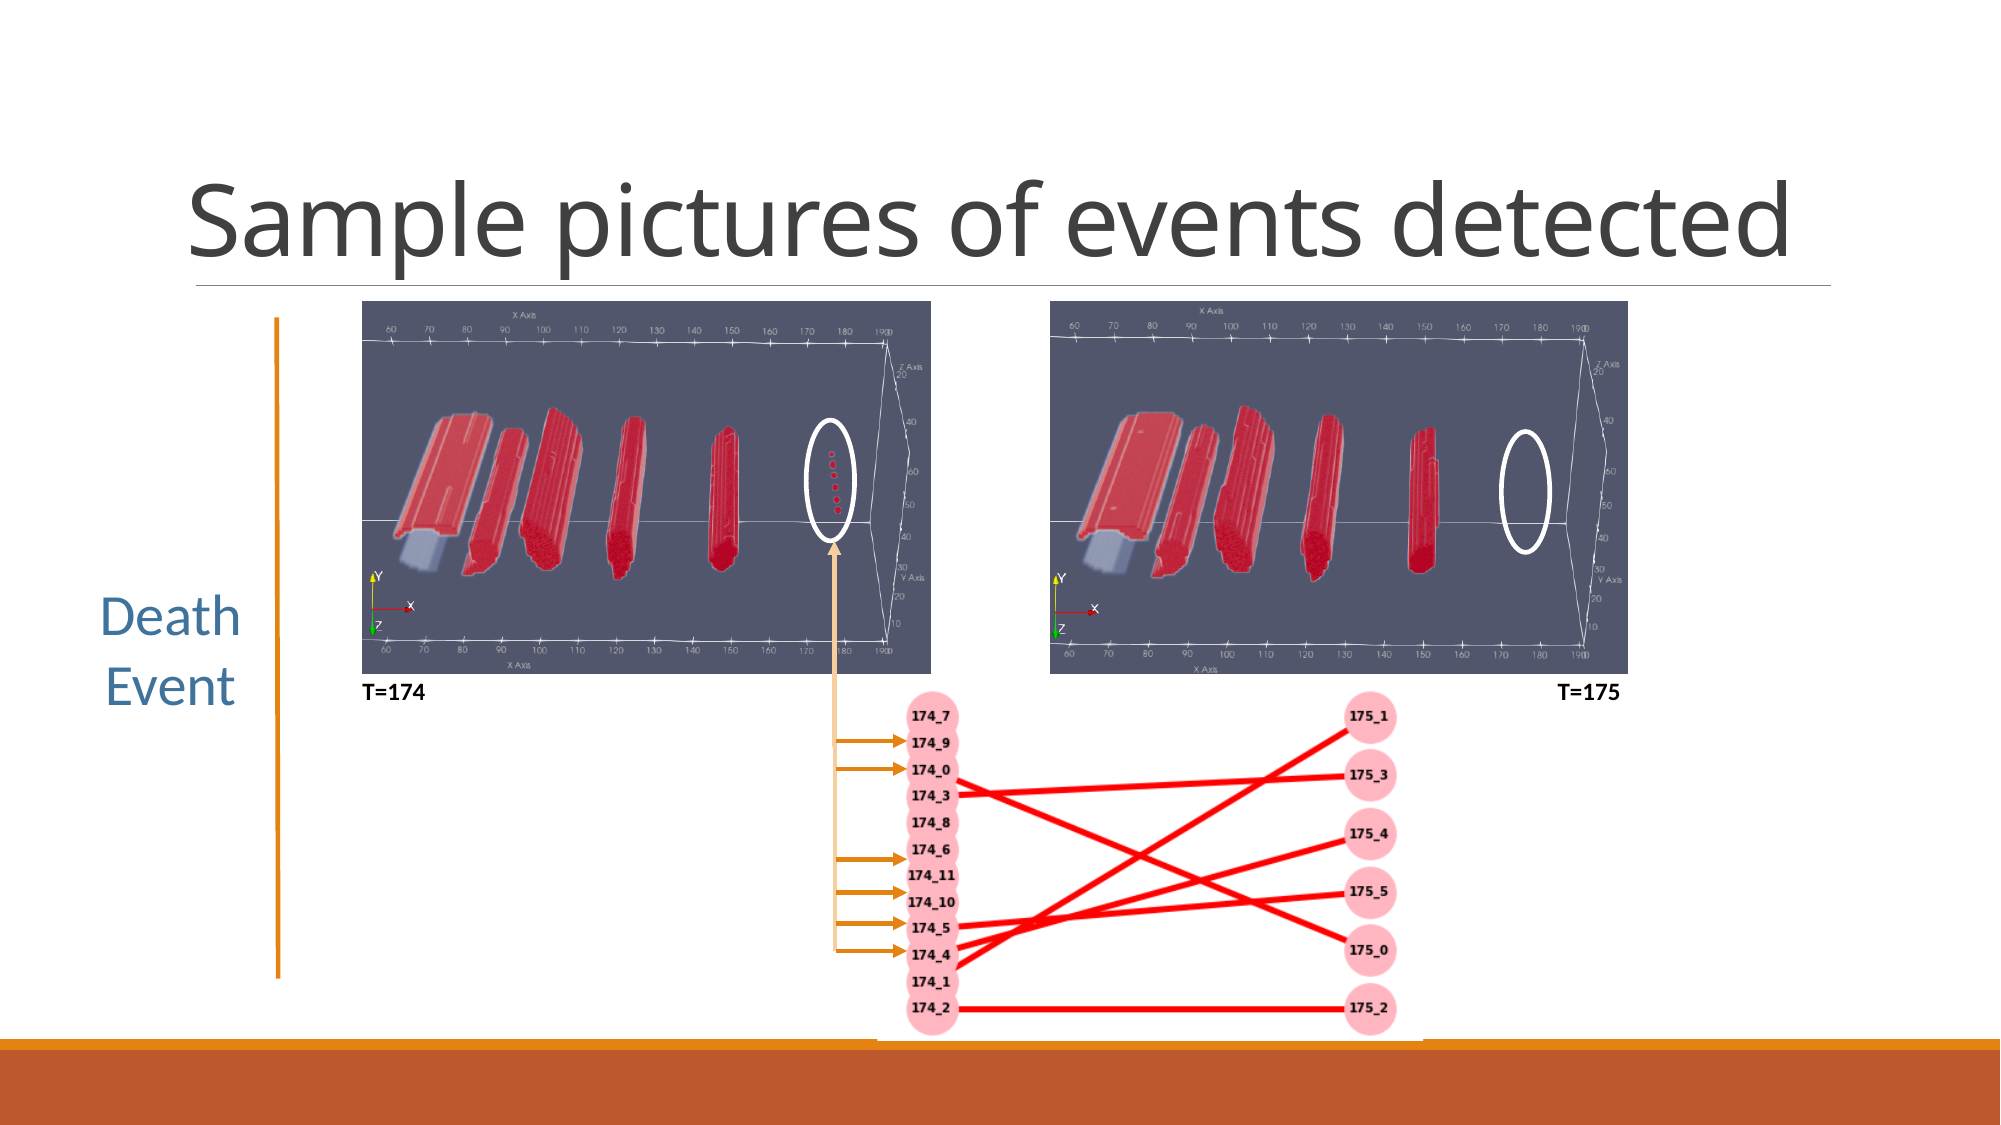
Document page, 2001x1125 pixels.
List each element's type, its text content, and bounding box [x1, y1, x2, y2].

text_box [346, 300, 931, 714]
picture [1049, 300, 1629, 675]
picture [876, 690, 1424, 1042]
text_box Death Event [78, 569, 263, 784]
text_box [833, 540, 908, 952]
title Sample pictures of events detected [171, 46, 1822, 285]
text_box T=175 [1542, 677, 1637, 714]
